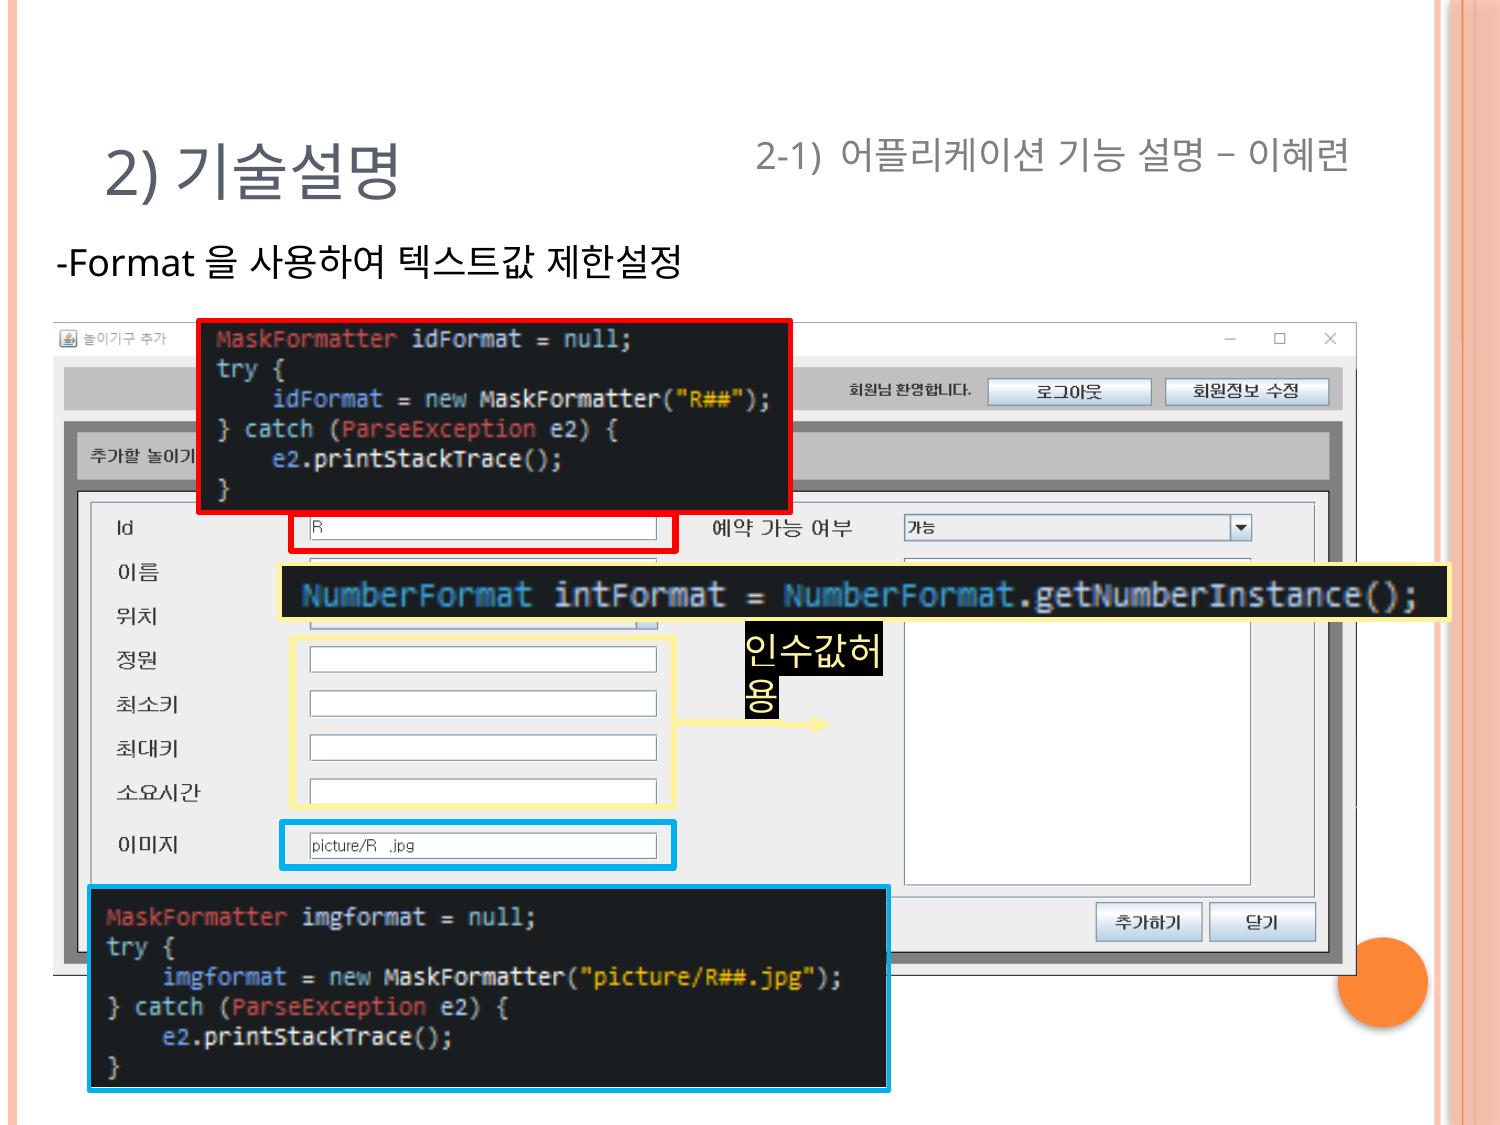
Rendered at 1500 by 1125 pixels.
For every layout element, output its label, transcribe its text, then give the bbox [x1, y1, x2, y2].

text_box 2-1) 어플리케이션 기능 설명 – 이혜련 [740, 124, 1367, 185]
picture [52, 322, 1448, 977]
text_box -Format을 사용하여 텍스트값 제한설정 [41, 231, 1436, 292]
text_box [673, 680, 832, 724]
title 2)기술설명 [90, 27, 1316, 215]
picture [92, 890, 886, 1087]
